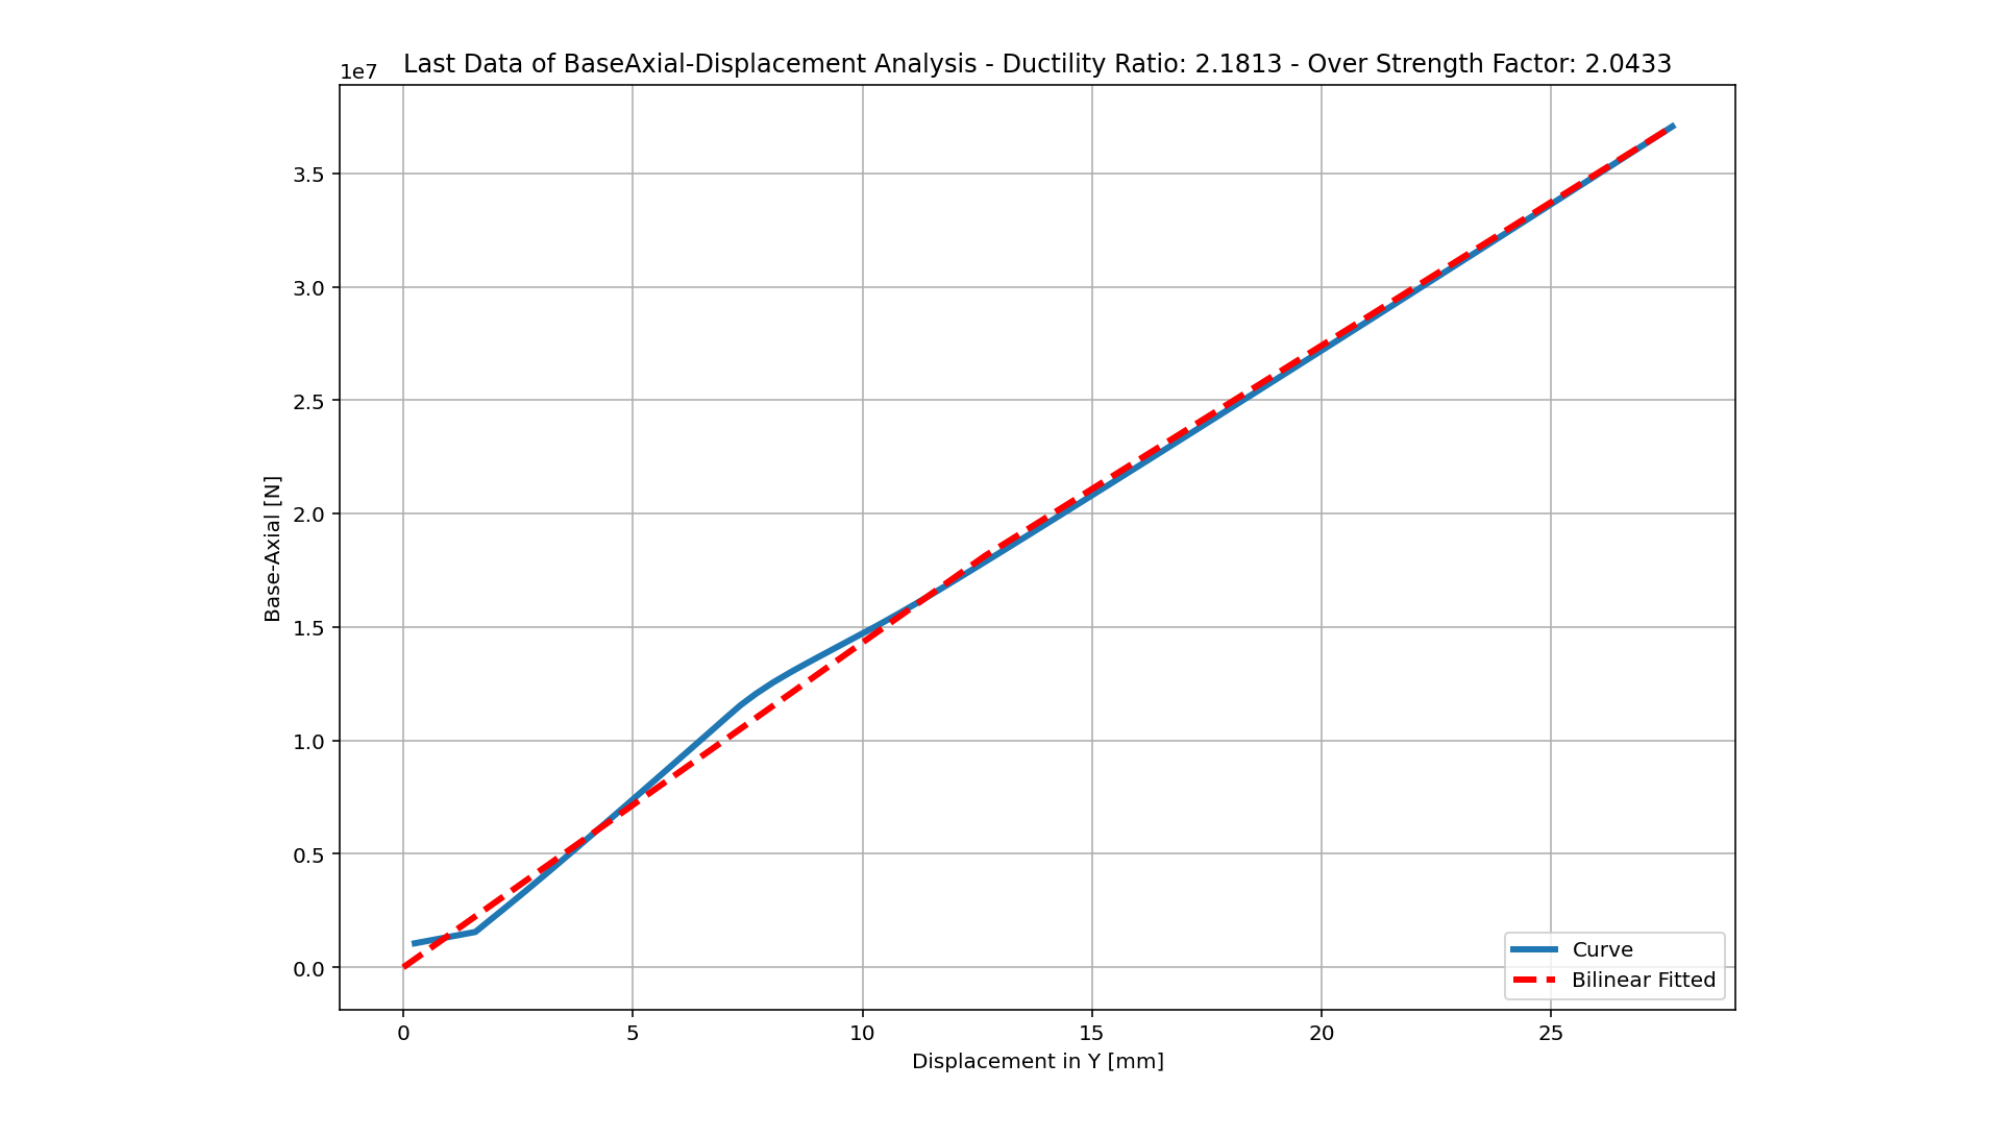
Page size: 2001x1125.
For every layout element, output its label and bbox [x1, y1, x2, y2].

picture [249, 37, 1751, 1087]
